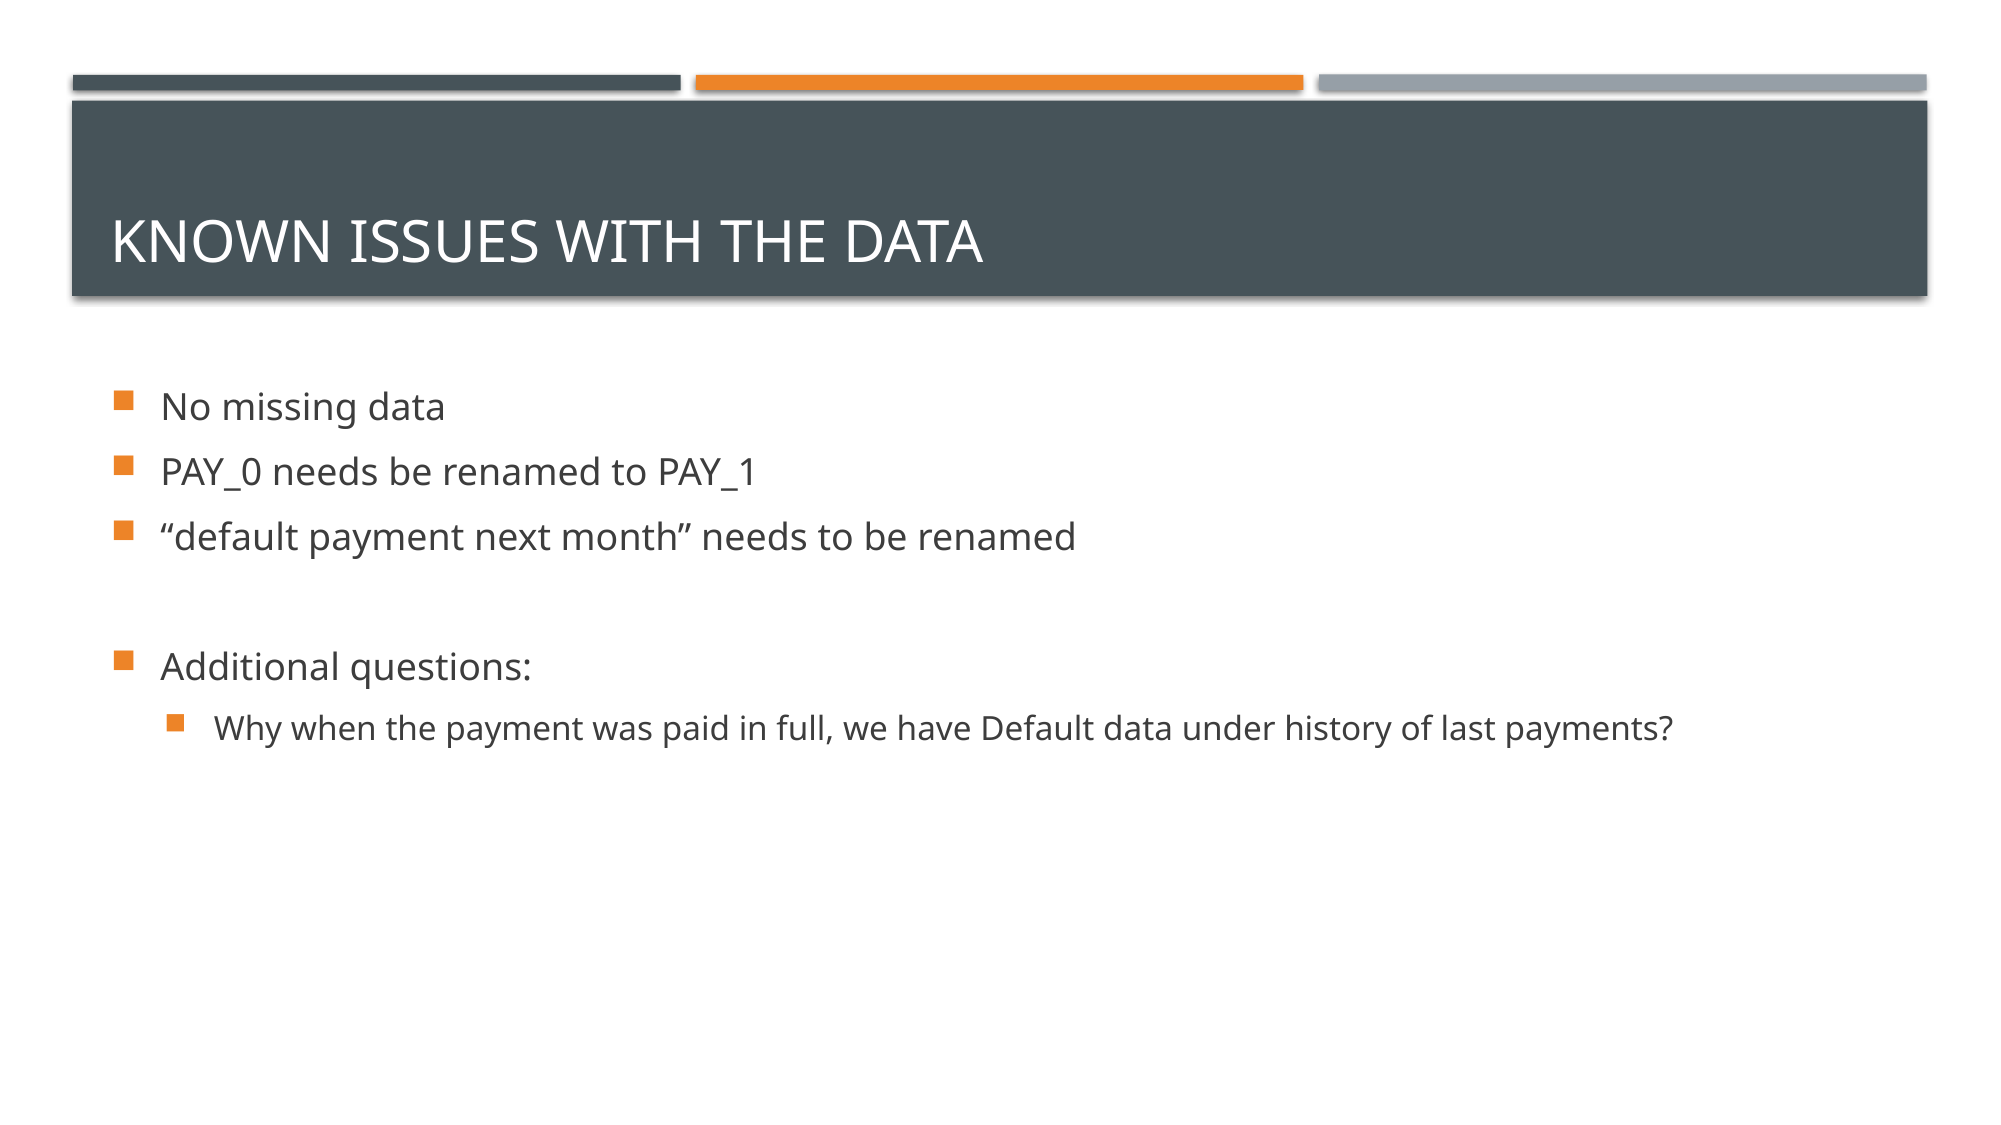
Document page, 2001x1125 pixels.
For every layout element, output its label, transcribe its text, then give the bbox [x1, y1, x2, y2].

list No missing data PAY_0 needs be renamed to PAY_1 “default payment next month” needs to be renamed Additional questions: Why when the payment was paid in full, we have Default data under history of last payments? [95, 357, 1905, 962]
title Known issues with the data [95, 115, 1905, 282]
